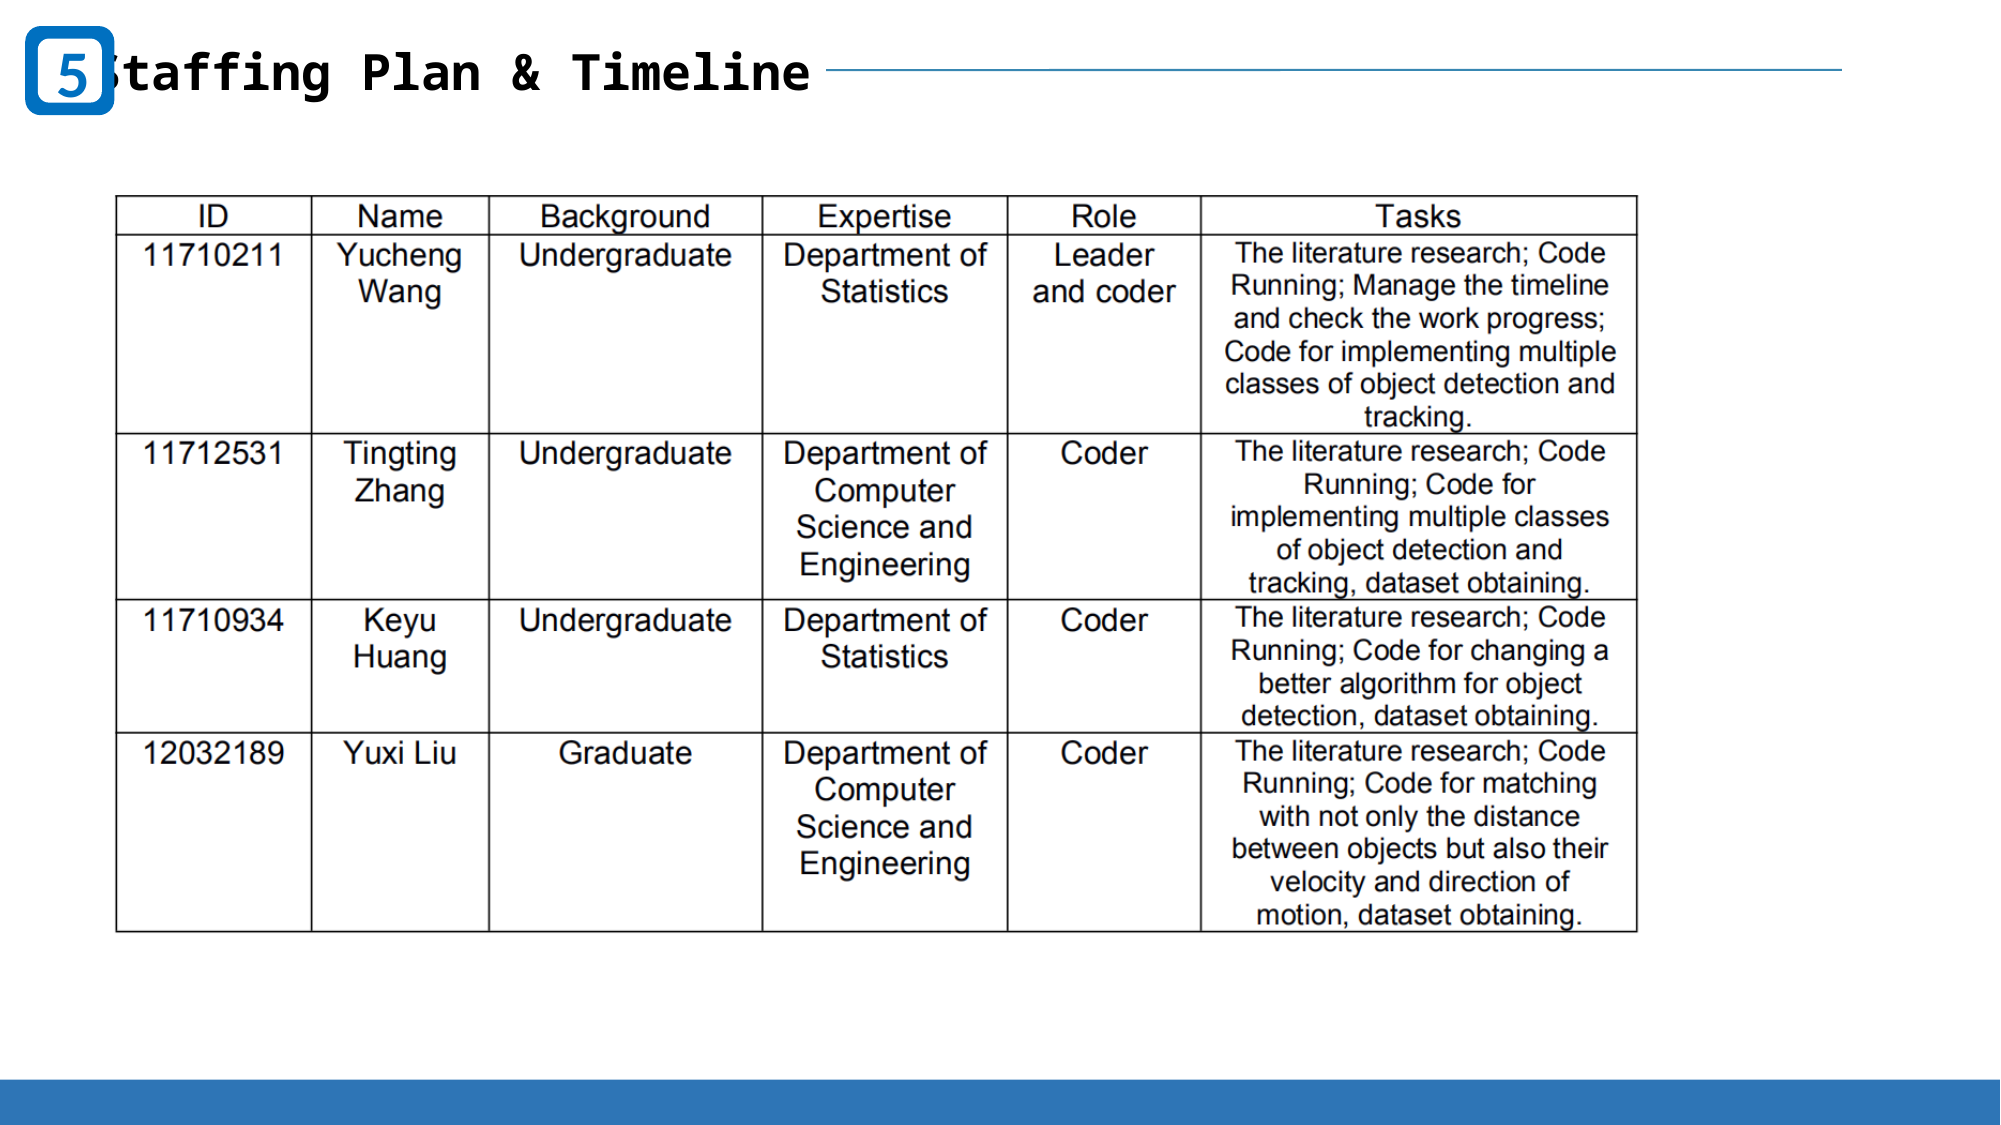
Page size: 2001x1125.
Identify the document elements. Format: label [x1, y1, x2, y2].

picture [100, 178, 1649, 947]
text_box [26, 27, 769, 115]
